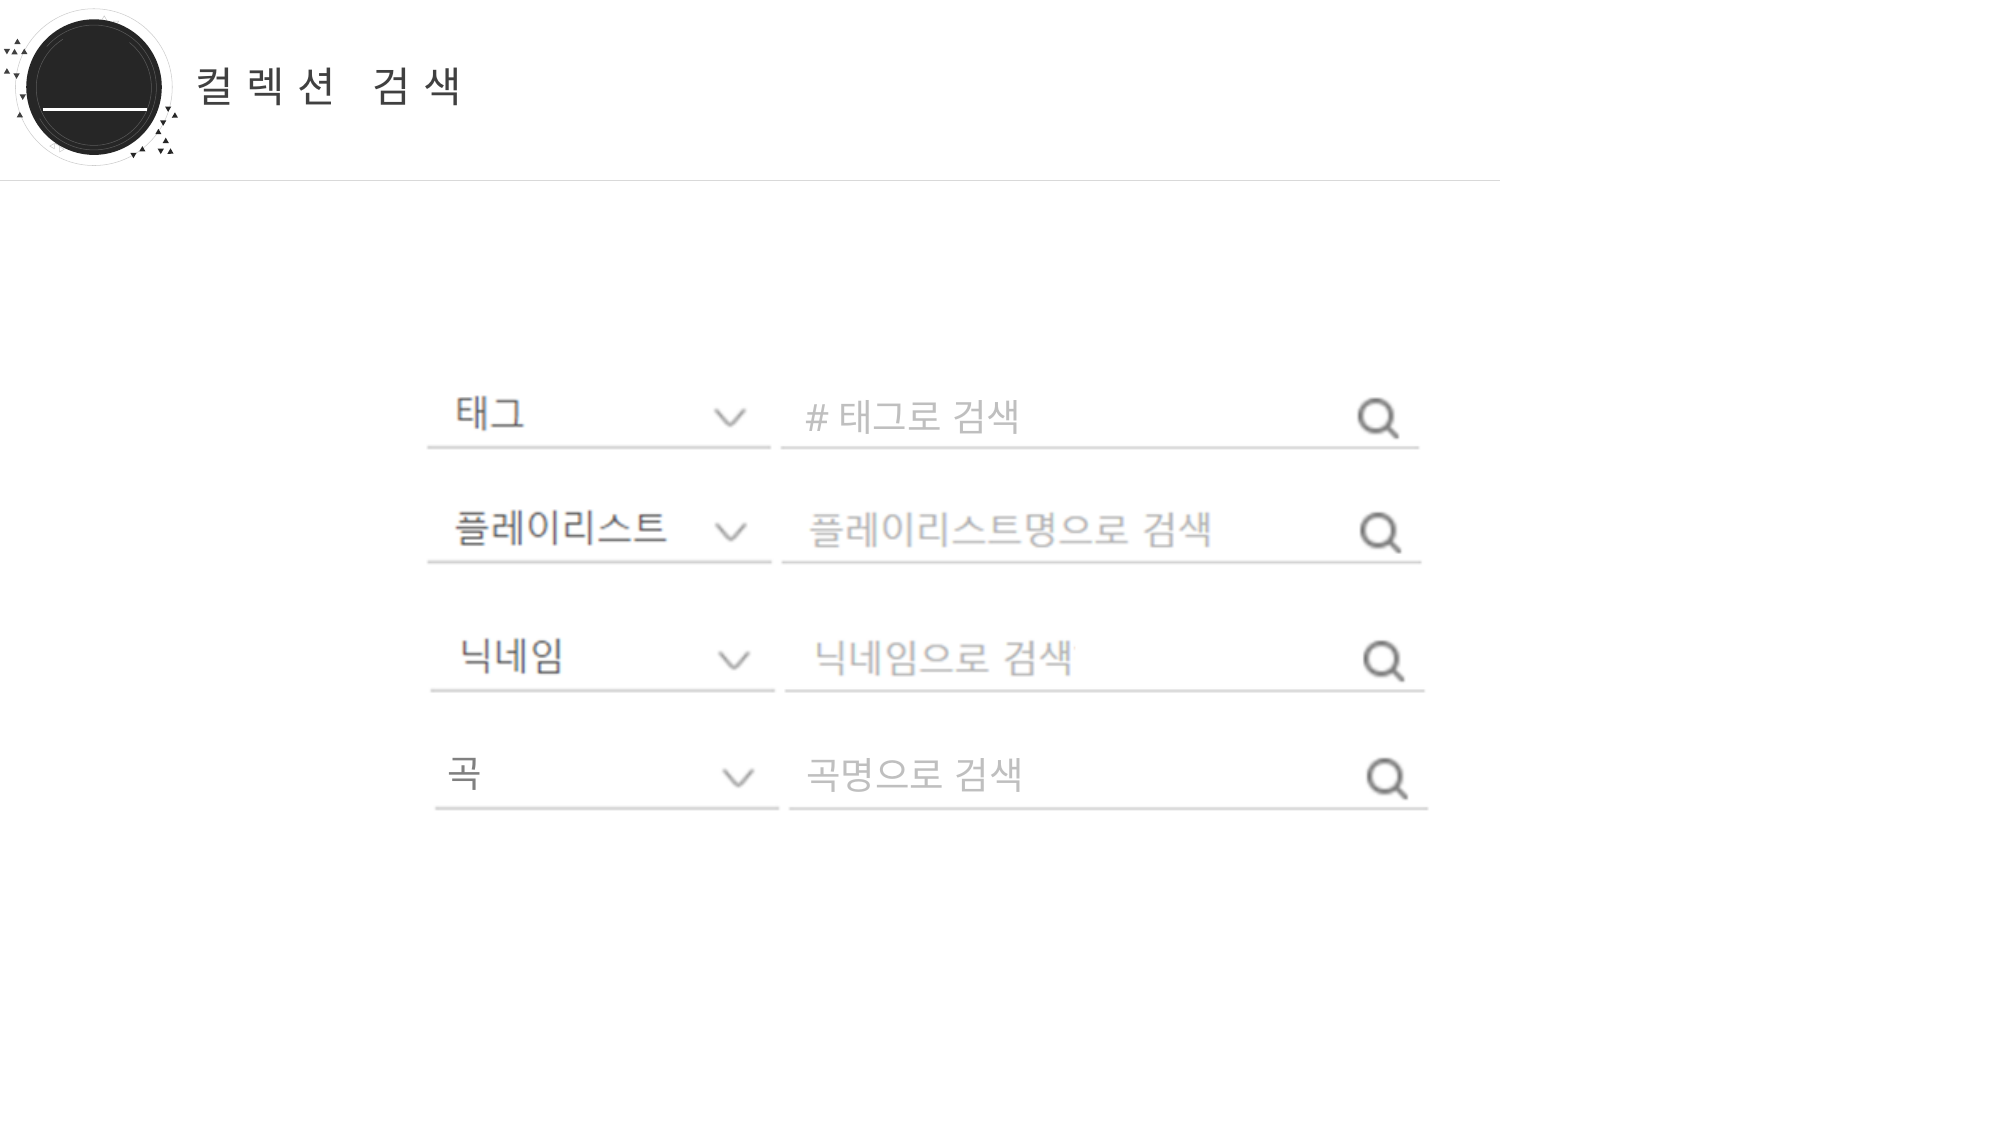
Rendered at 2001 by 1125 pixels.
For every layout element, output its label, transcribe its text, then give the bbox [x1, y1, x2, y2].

picture [420, 603, 1448, 717]
picture [422, 475, 1446, 584]
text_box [422, 366, 1488, 467]
title 컬렉션 검색 [195, 19, 891, 159]
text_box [420, 717, 1467, 828]
